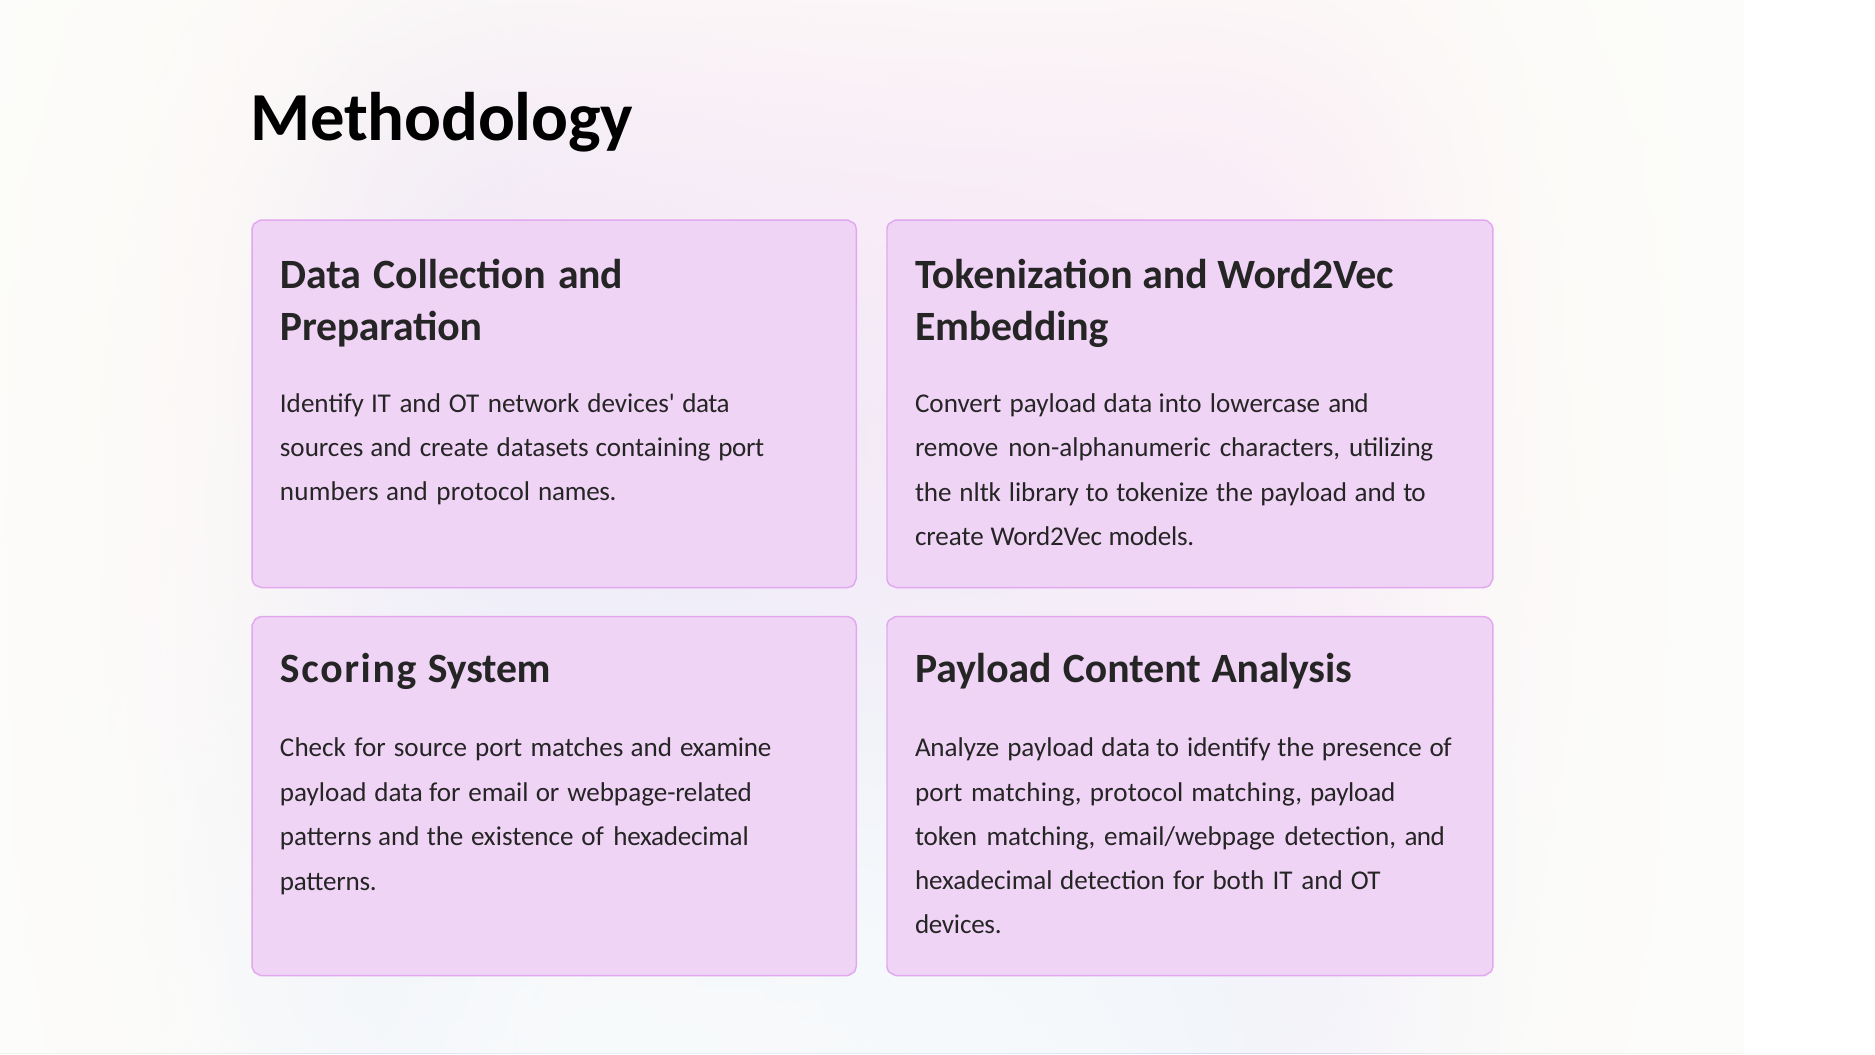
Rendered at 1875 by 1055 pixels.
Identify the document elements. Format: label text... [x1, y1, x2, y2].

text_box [251, 219, 858, 589]
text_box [886, 615, 1494, 977]
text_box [886, 219, 1494, 589]
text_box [251, 615, 858, 977]
title Methodology [248, 69, 1627, 249]
